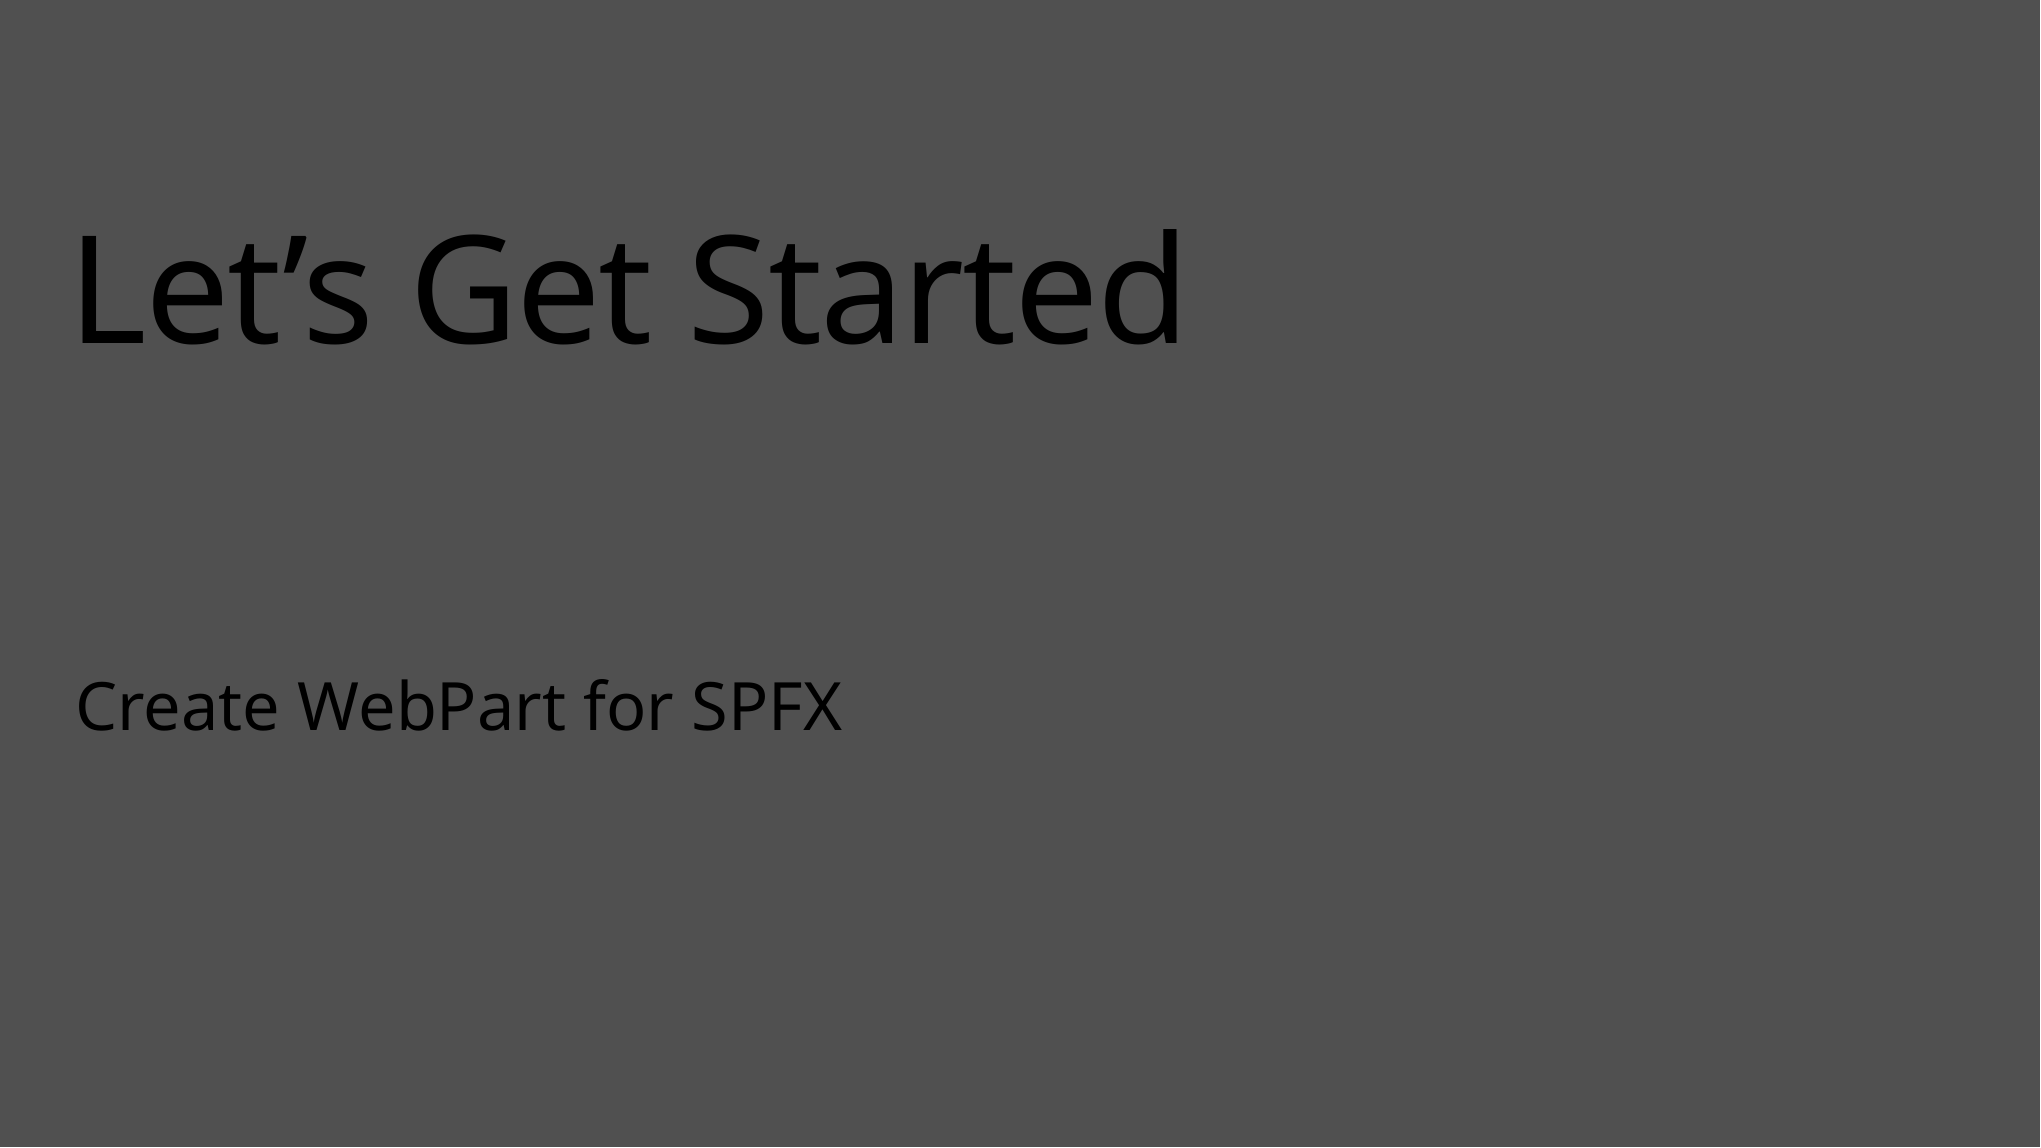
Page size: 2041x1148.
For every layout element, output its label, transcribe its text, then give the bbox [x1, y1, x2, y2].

list Create WebPart for SPFX [45, 648, 1696, 770]
title Let’s Get Started [45, 198, 1695, 393]
